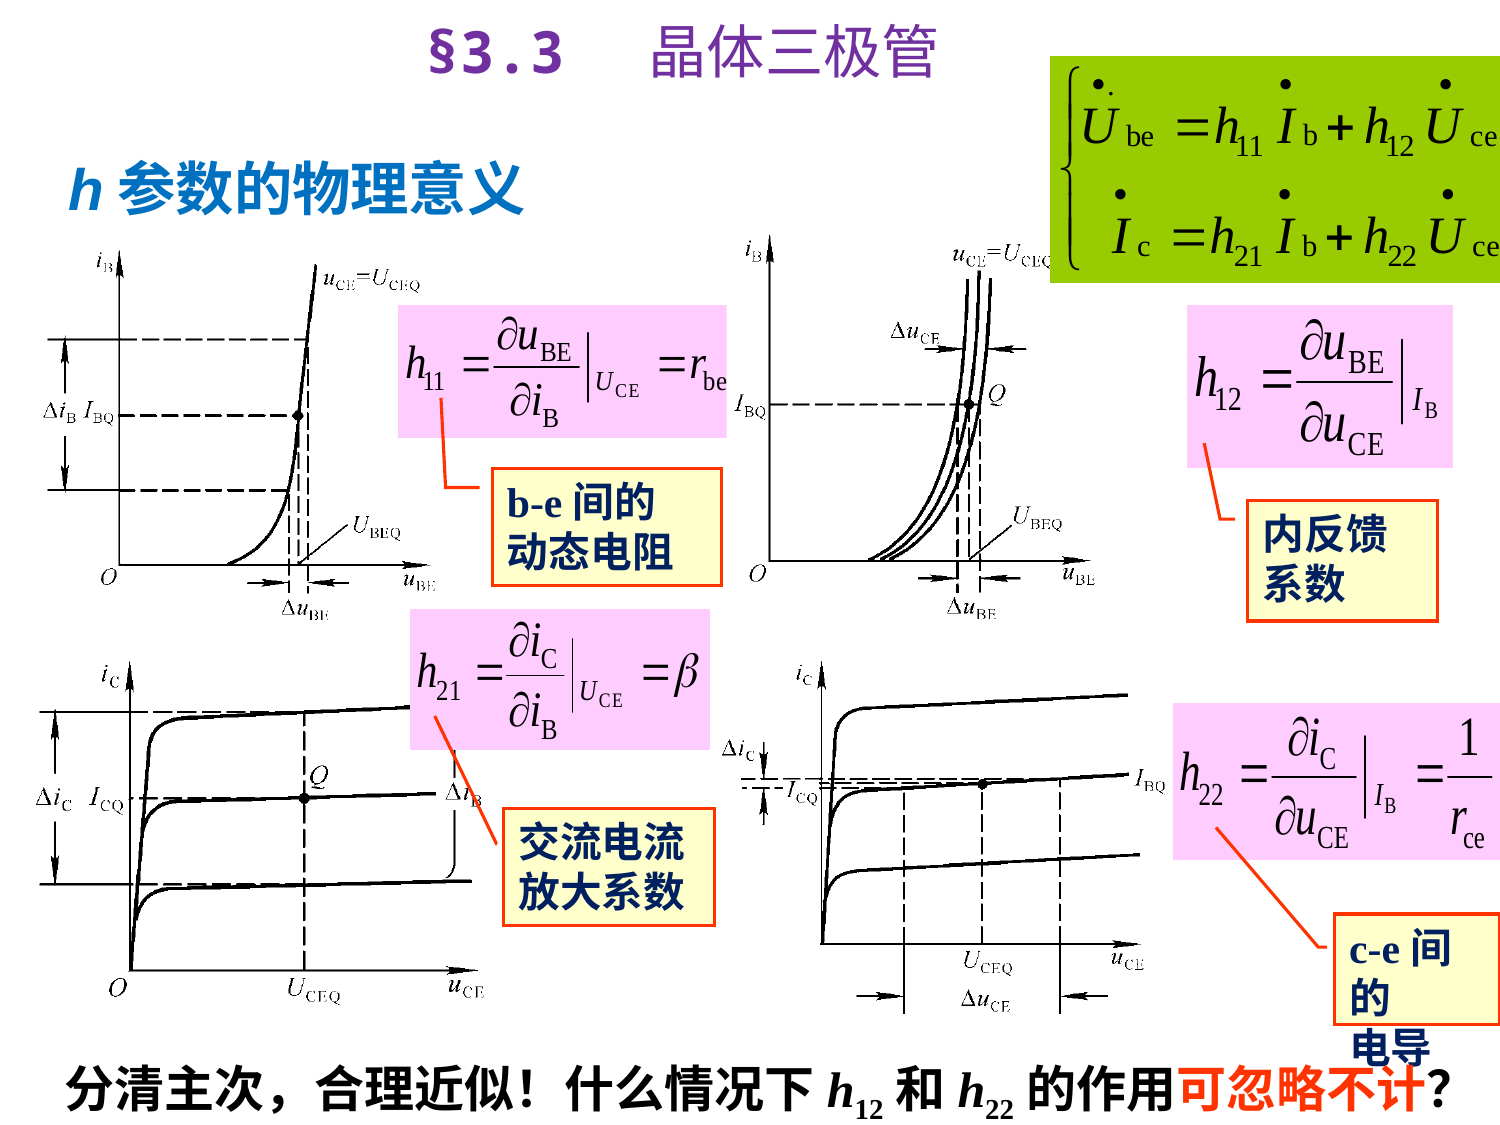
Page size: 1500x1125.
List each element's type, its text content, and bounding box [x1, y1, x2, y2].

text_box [409, 609, 711, 751]
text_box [1049, 55, 1500, 284]
text_box §3.3 晶体三极管 [0, 0, 1365, 100]
picture [714, 655, 1166, 1017]
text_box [398, 304, 721, 438]
text_box 分清主次，合理近似！什么情况下h12和h22的作用可忽略不计？ [50, 1049, 1500, 1125]
picture [34, 656, 498, 1007]
text_box b-e间的 动态电阻 [492, 468, 721, 586]
picture [34, 245, 448, 622]
text_box 交流电流 放大系数 [503, 808, 709, 926]
text_box c-e间的 电导 [1334, 914, 1500, 1025]
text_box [1187, 304, 1454, 469]
picture [726, 234, 1115, 623]
text_box 内反馈系数 [1247, 500, 1438, 622]
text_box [1172, 702, 1500, 861]
title h参数的物理意义 [53, 137, 1044, 238]
